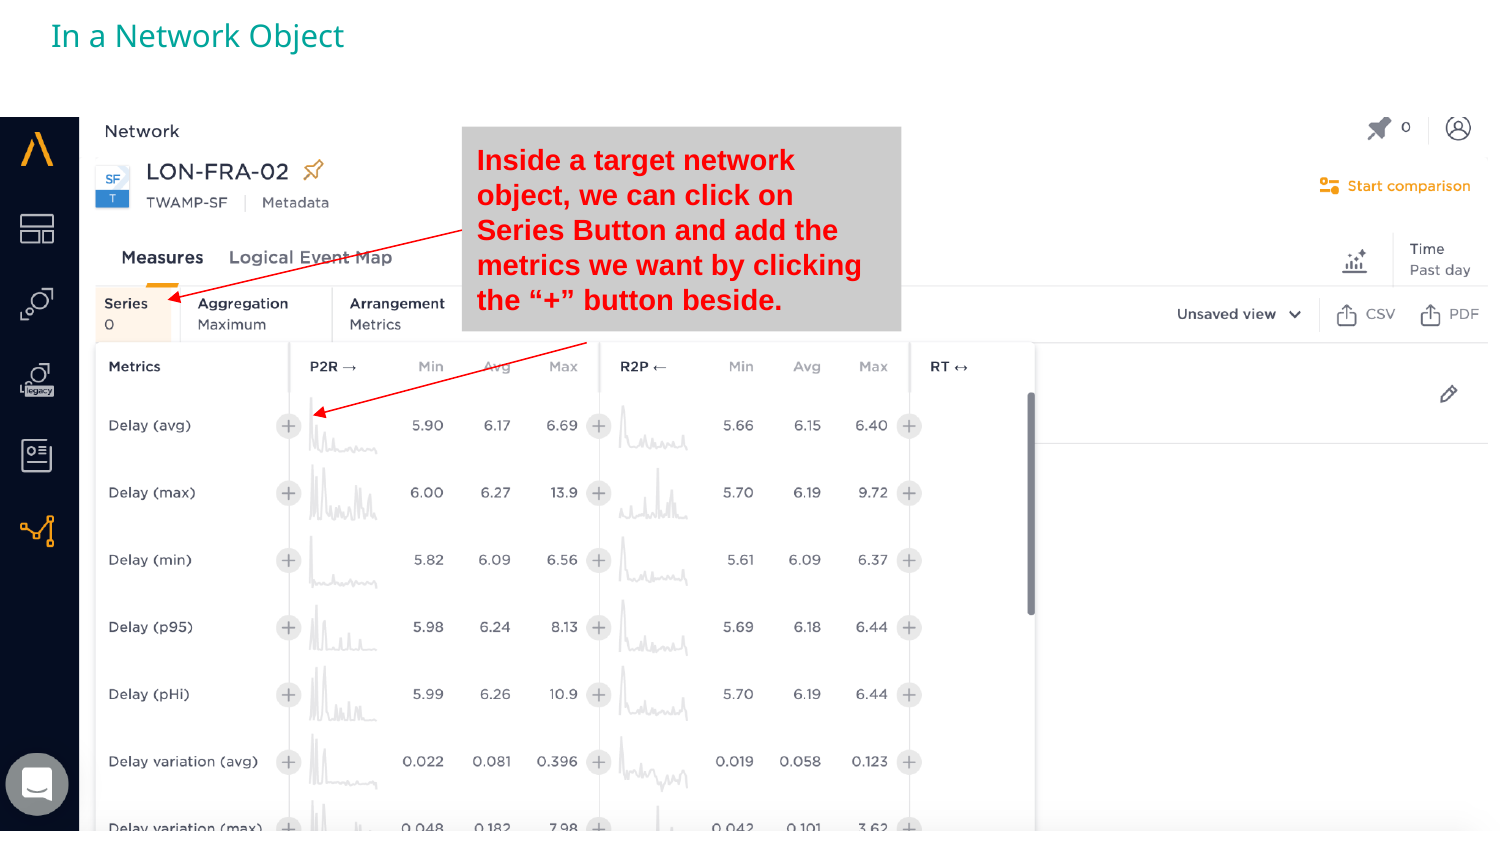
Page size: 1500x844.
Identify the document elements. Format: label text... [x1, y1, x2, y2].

title In a Network Object [51, 13, 1449, 108]
picture [0, 117, 1500, 831]
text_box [312, 342, 587, 416]
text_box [167, 229, 463, 301]
